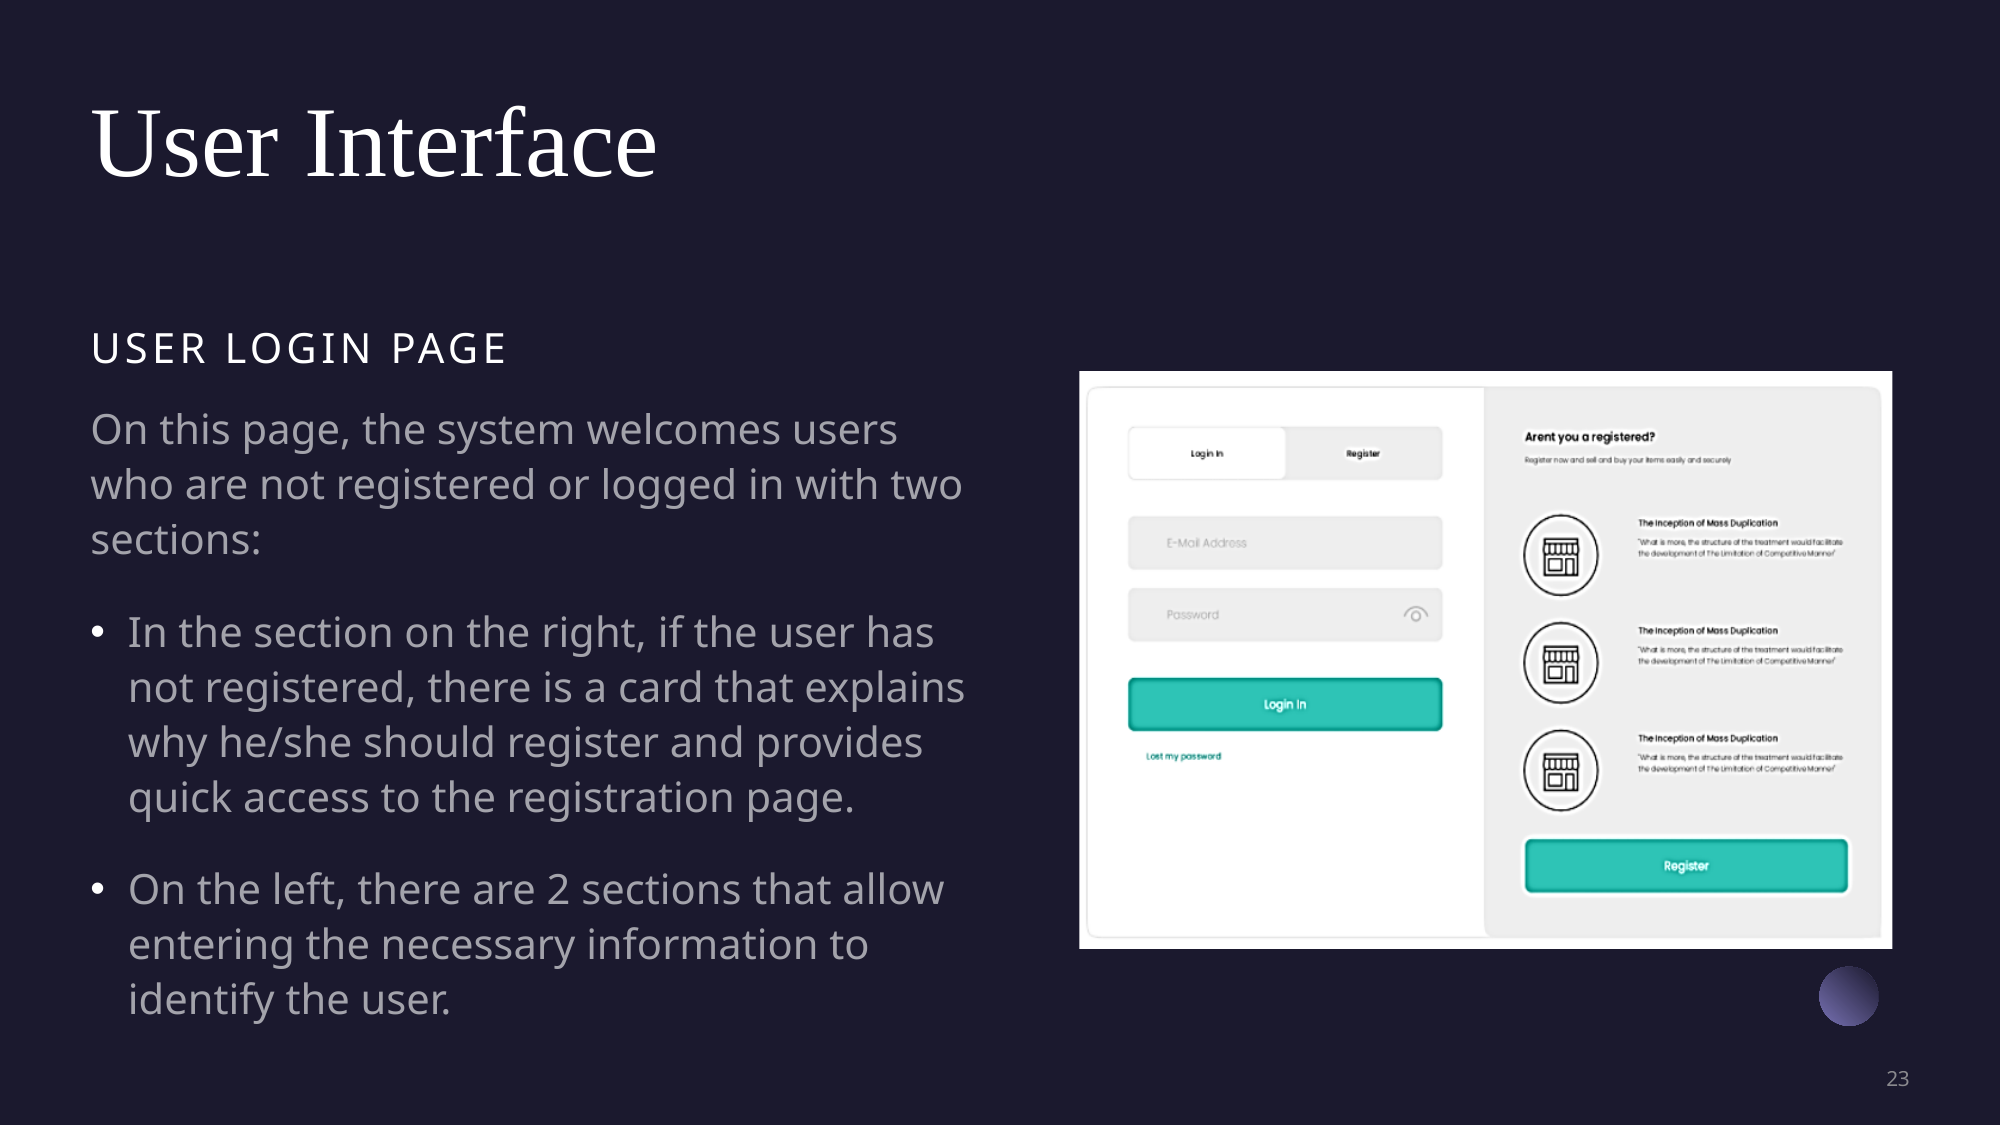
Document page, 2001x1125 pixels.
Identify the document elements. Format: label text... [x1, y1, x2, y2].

list User Logın page [90, 283, 983, 372]
title User Interface [90, 90, 983, 192]
slide_number 23 [1632, 1067, 1910, 1093]
list On this page, the system welcomes users who are not registered or logged in with two sections: In the section on the right, if the user has not registered, there is a card that explains why he/she should register and provides quick access to the registration page. On the left, there are 2 sections that allow entering the necessary information to identify the user. [90, 398, 981, 975]
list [1079, 371, 1893, 949]
